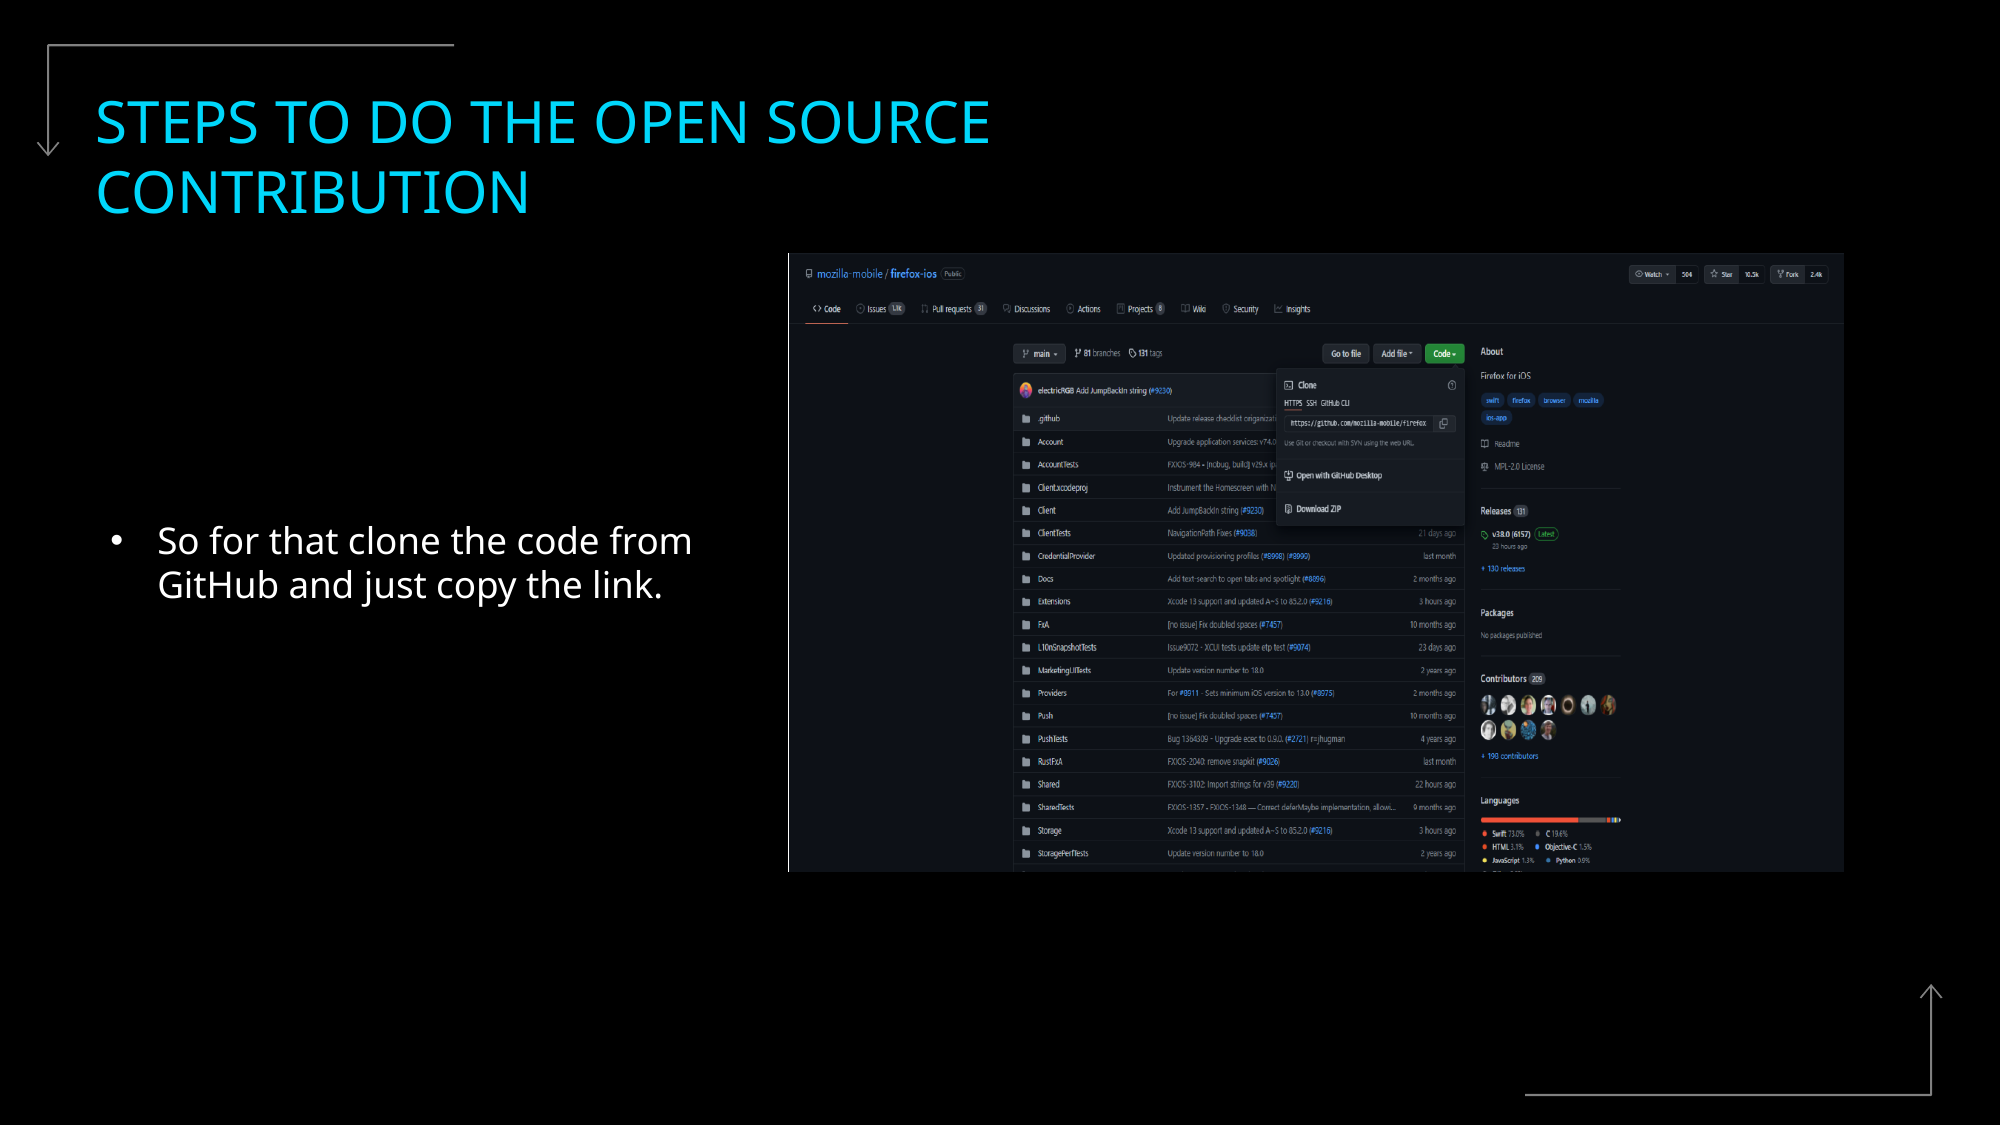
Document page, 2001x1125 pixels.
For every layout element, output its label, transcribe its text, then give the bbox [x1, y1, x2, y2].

text_box So for that clone the code from GitHub and just copy the link. [95, 510, 752, 614]
text_box [36, 44, 455, 157]
picture [788, 253, 1844, 872]
text_box [1525, 983, 1943, 1096]
title STEPS TO DO THE OPEN SOURCE CONTRIBUTION [95, 75, 1431, 157]
